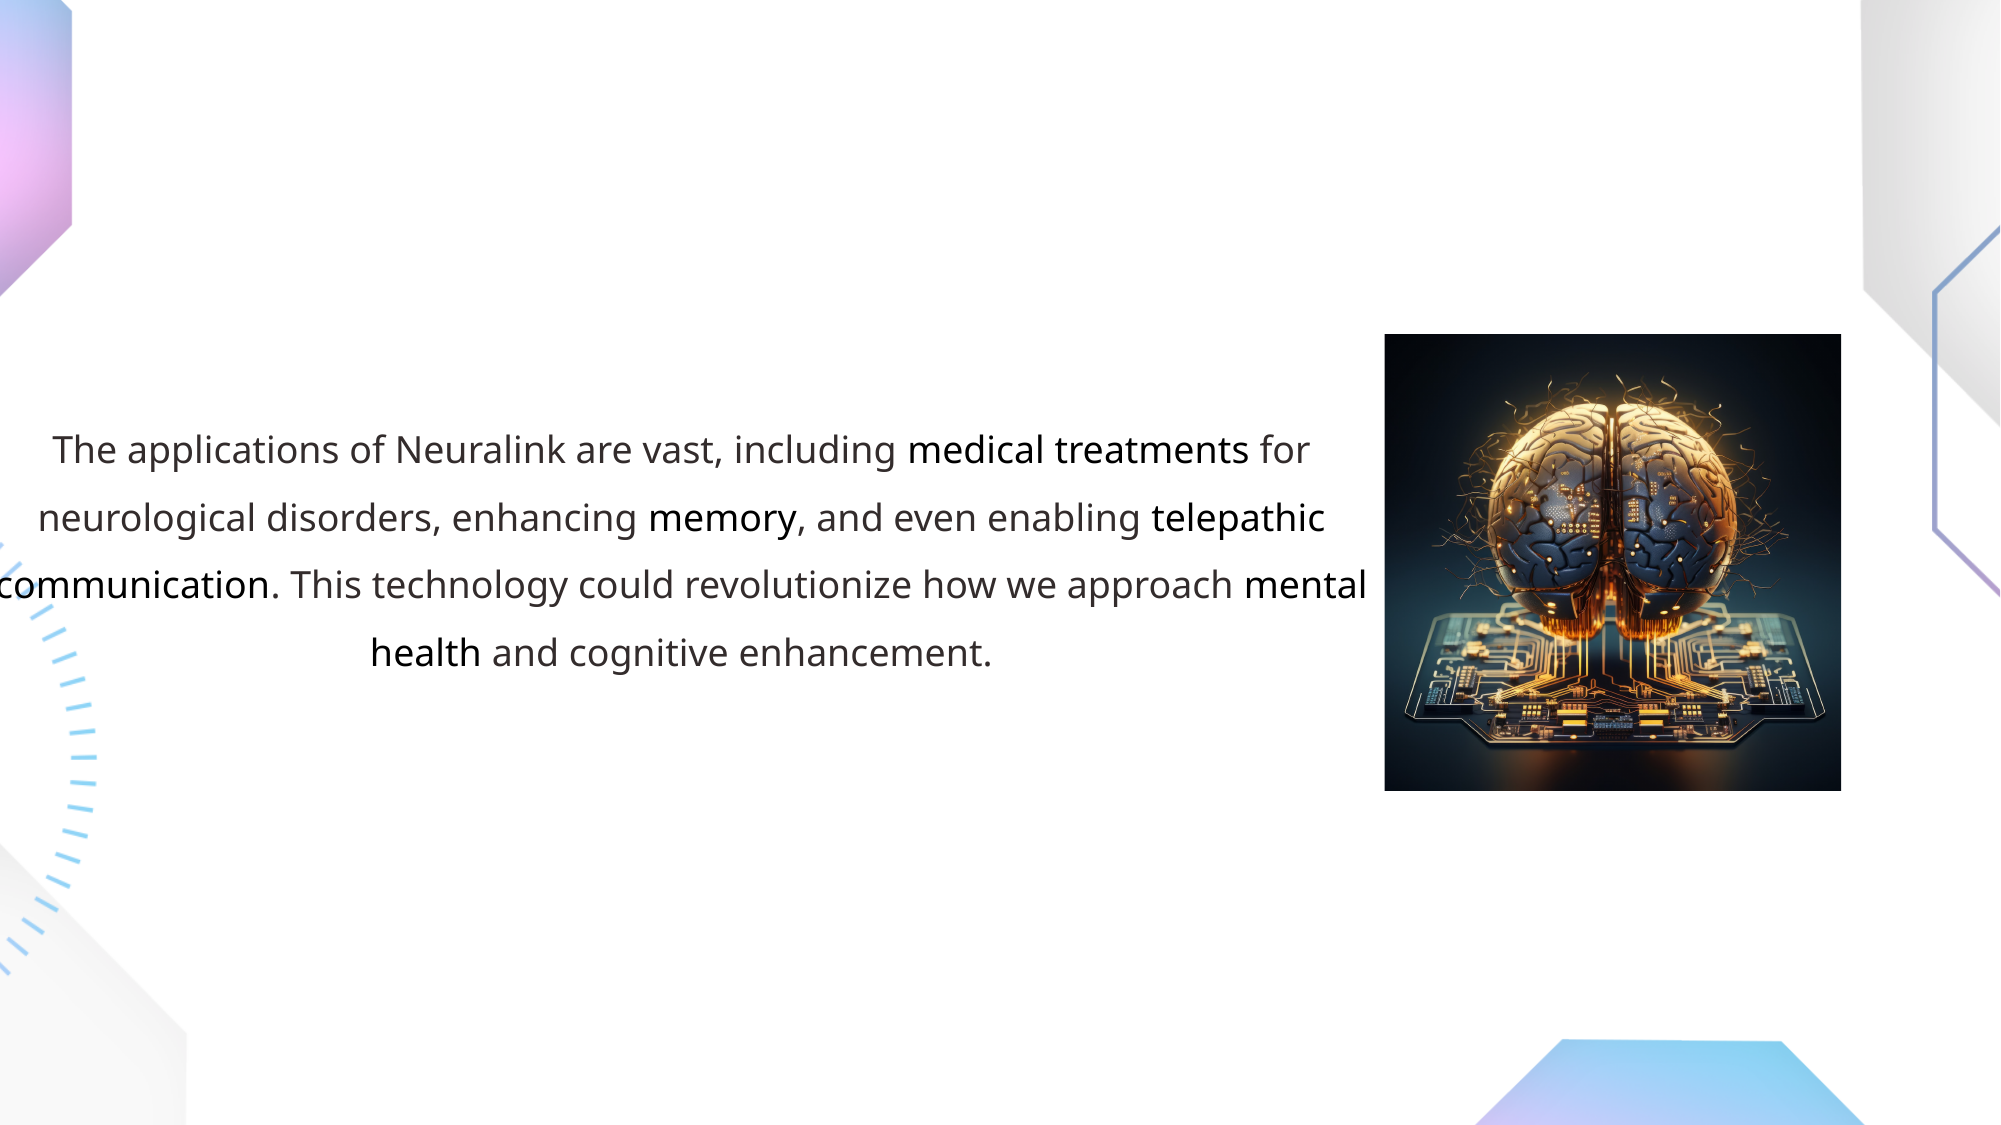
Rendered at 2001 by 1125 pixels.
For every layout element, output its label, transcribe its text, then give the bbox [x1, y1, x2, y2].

picture [1404, 1035, 1936, 1125]
picture [0, 806, 206, 1125]
picture [0, 0, 75, 384]
picture [1384, 0, 2001, 791]
title The applications of Neuralink are vast, including medical treatments for neurological disorders, enhancing memory, and even enabling telepathic communication. This technology could revolutionize how we approach mental health and cognitive enhancement. [0, 388, 1406, 806]
